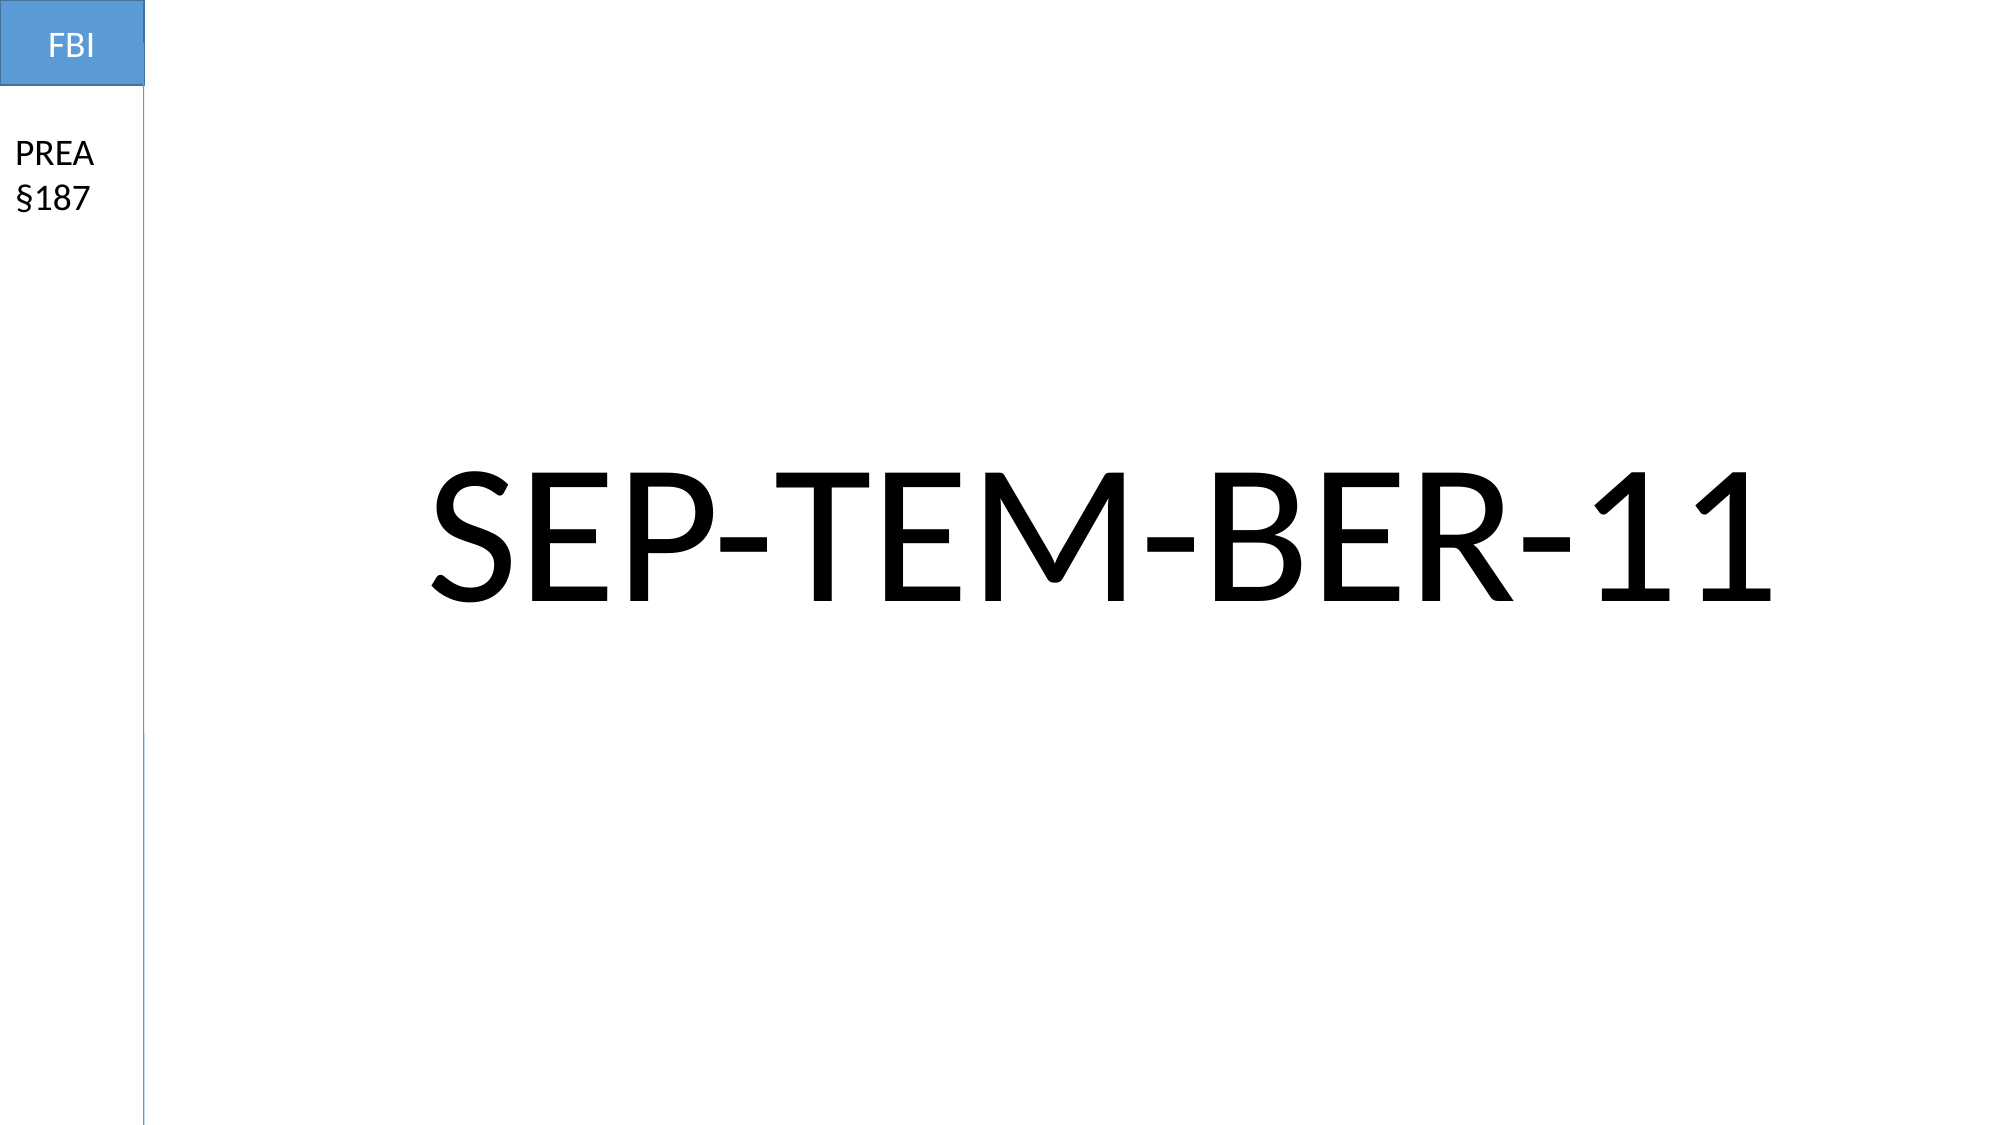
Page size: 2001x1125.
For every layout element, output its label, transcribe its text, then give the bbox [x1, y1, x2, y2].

text_box FBI [0, 0, 145, 86]
text_box PREA §187 [0, 120, 110, 271]
text_box SEP-TEM-BER-11 [411, 393, 1797, 649]
